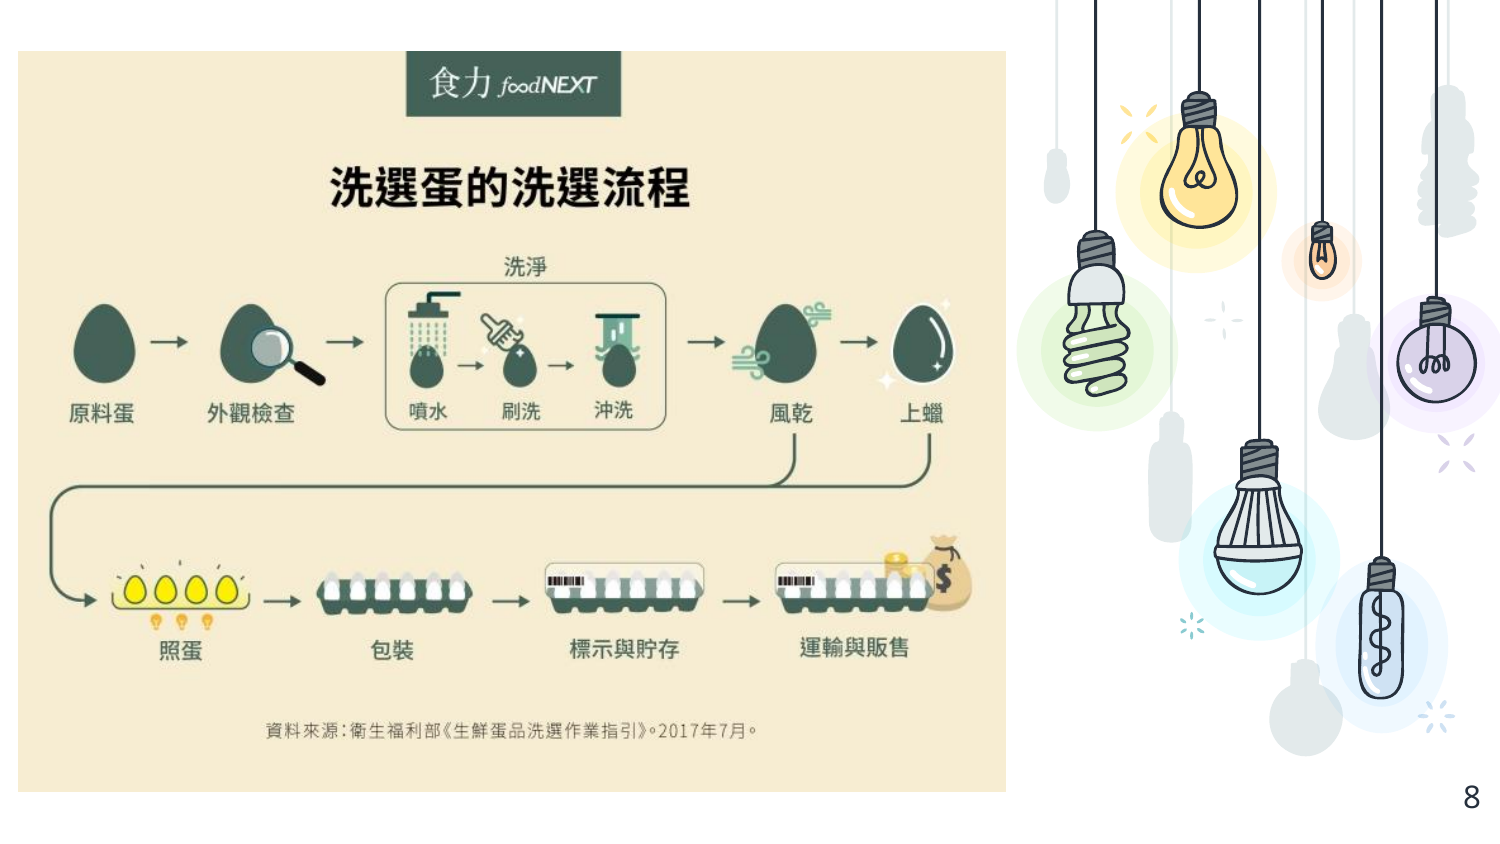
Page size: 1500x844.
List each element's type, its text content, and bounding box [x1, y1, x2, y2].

slide_number 8 [1426, 766, 1482, 832]
picture [18, 51, 1006, 793]
